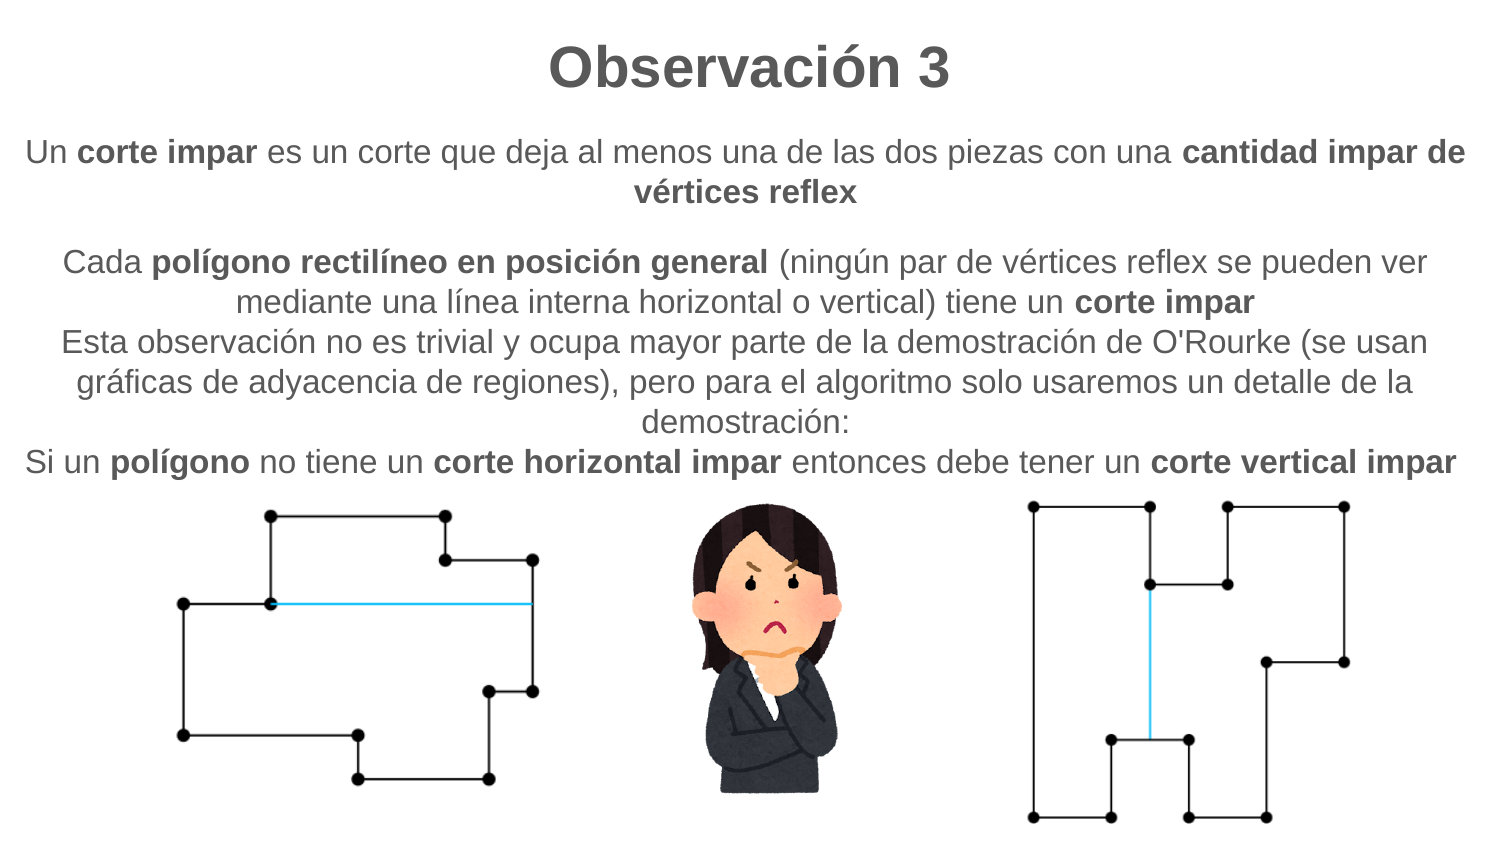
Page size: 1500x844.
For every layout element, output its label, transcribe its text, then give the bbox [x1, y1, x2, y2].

text_box Observación 3 [0, 14, 1500, 115]
text_box Un corte impar es un corte que deja al menos una de las dos piezas con una cantidad impar de vértices reflex Cada polígono rectilíneo en posición general (ningún par de vértices reflex se pueden ver mediante una línea interna horizontal o vertical) tiene un corte impar Esta observación no es trivial y ocupa mayor parte de la demostración de O'Rourke (se usan gráficas de adyacencia de regiones), pero para el algoritmo solo usaremos un detalle de la demostración: Si un polígono no tiene un corte horizontal impar entonces debe tener un corte vertical impar [0, 115, 1500, 495]
picture [1005, 493, 1369, 839]
picture [173, 499, 552, 795]
picture [639, 499, 882, 806]
